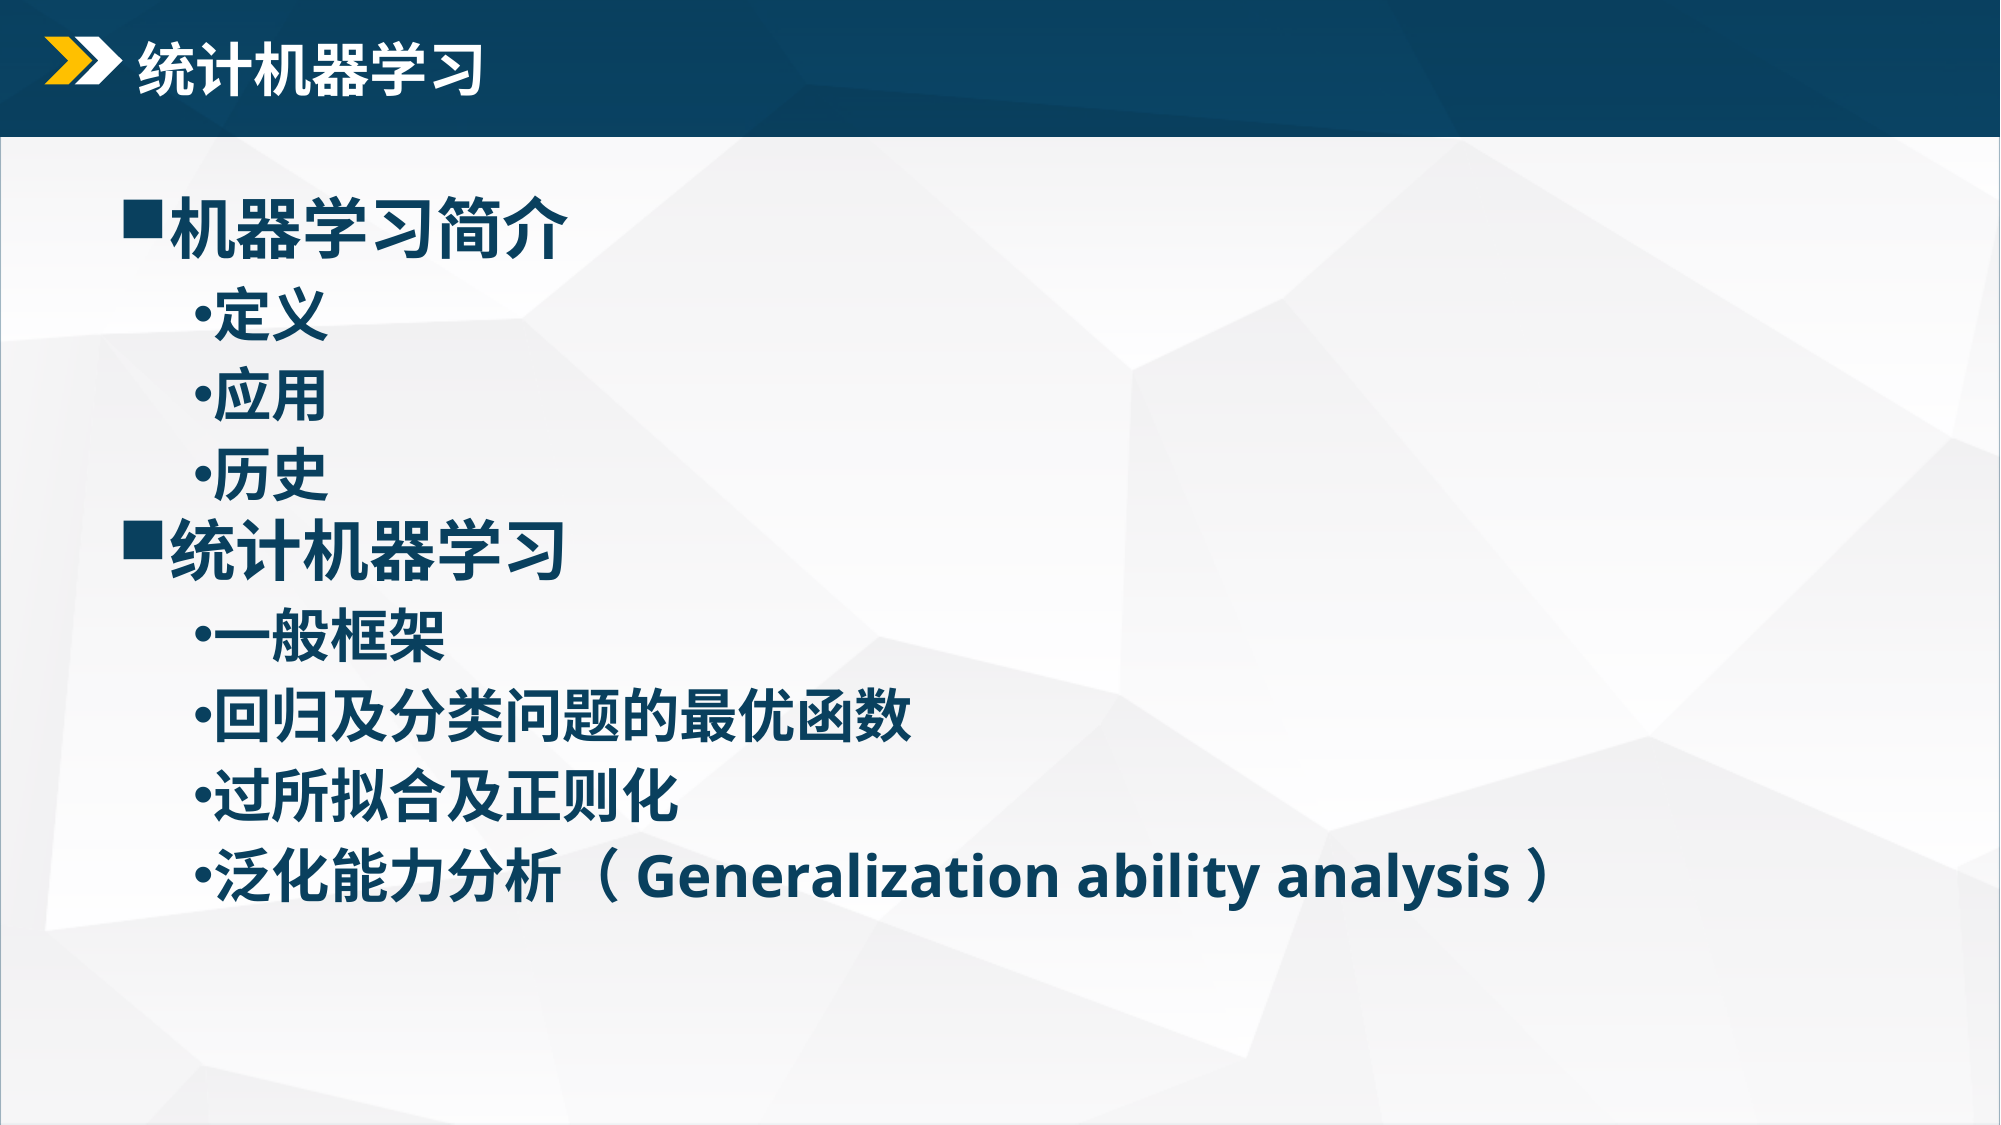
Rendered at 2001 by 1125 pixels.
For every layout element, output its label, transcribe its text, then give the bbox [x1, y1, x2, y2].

list 机器学习简介 定义 应用 历史 统计机器学习 一般框架 回归及分类问题的最优函数 过所拟合及正则化 泛化能力分析（Generalization ability analysis） [103, 188, 1868, 1048]
picture [0, 0, 2000, 1125]
title 统计机器学习 [122, 33, 1755, 124]
